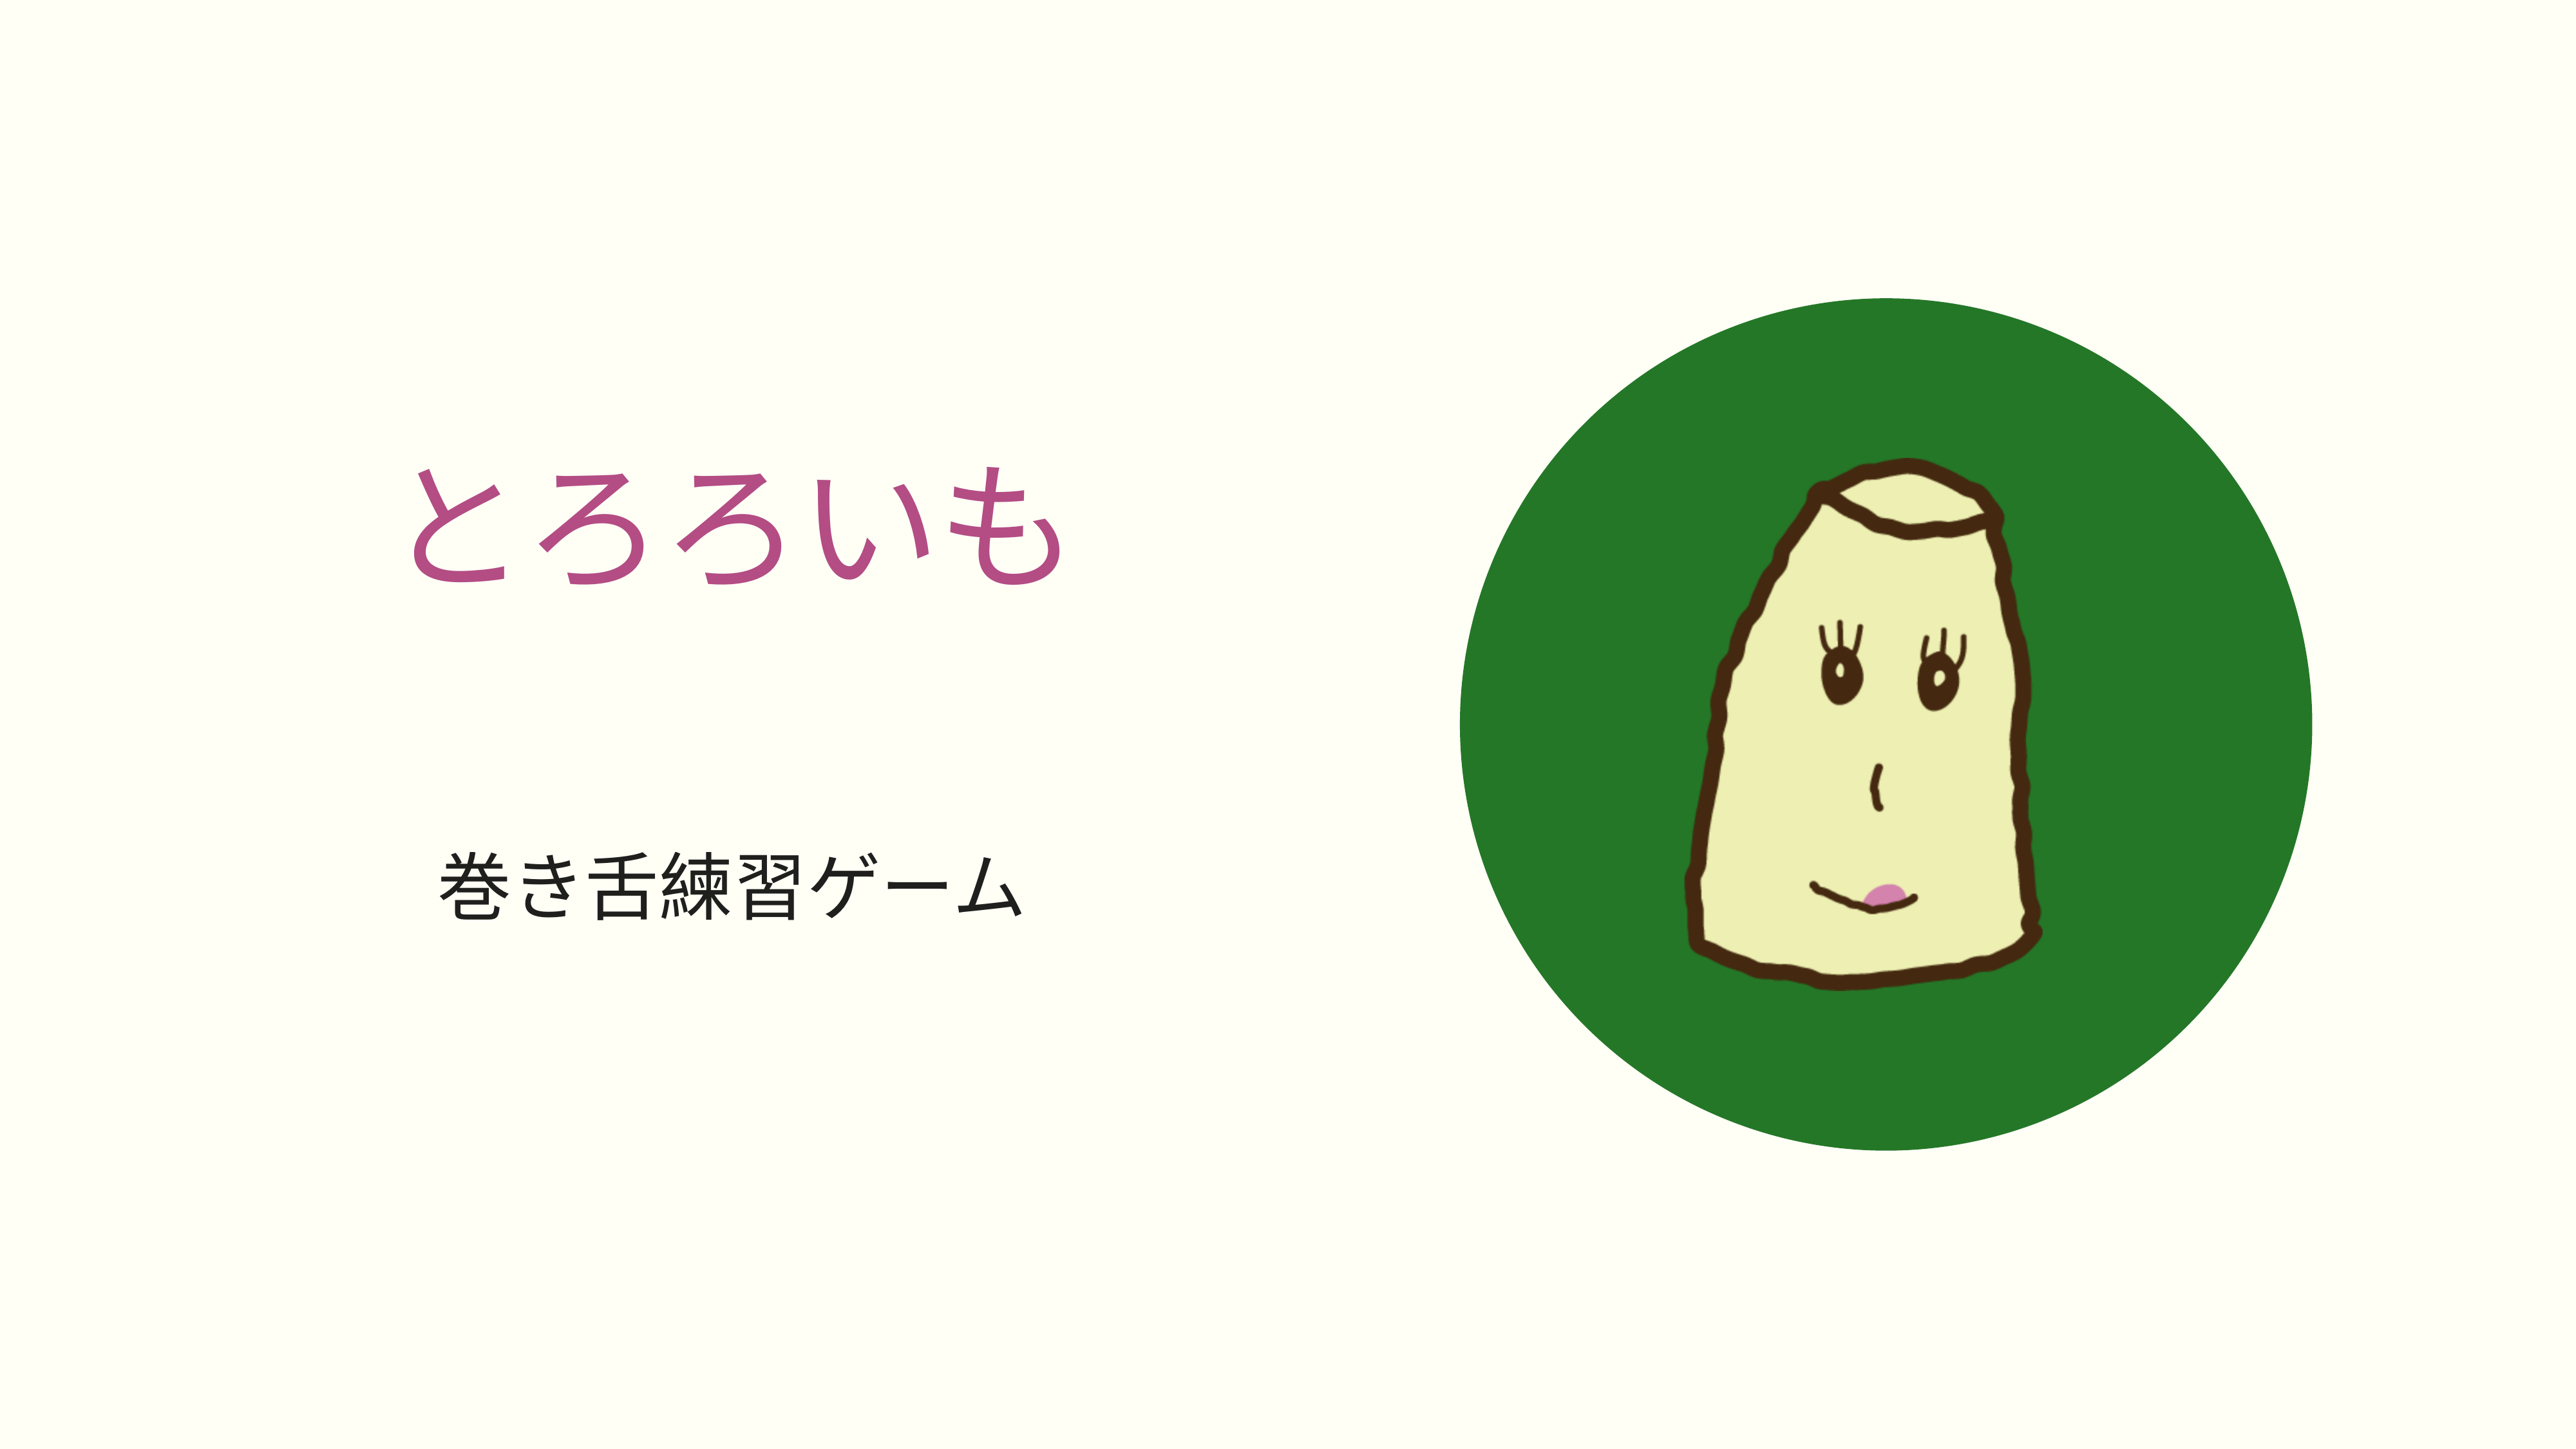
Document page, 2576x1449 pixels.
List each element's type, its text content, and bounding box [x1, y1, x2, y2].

list 巻き舌練習ゲーム [366, 835, 1098, 935]
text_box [1459, 298, 2313, 1151]
title とろろいも [375, 462, 1089, 614]
